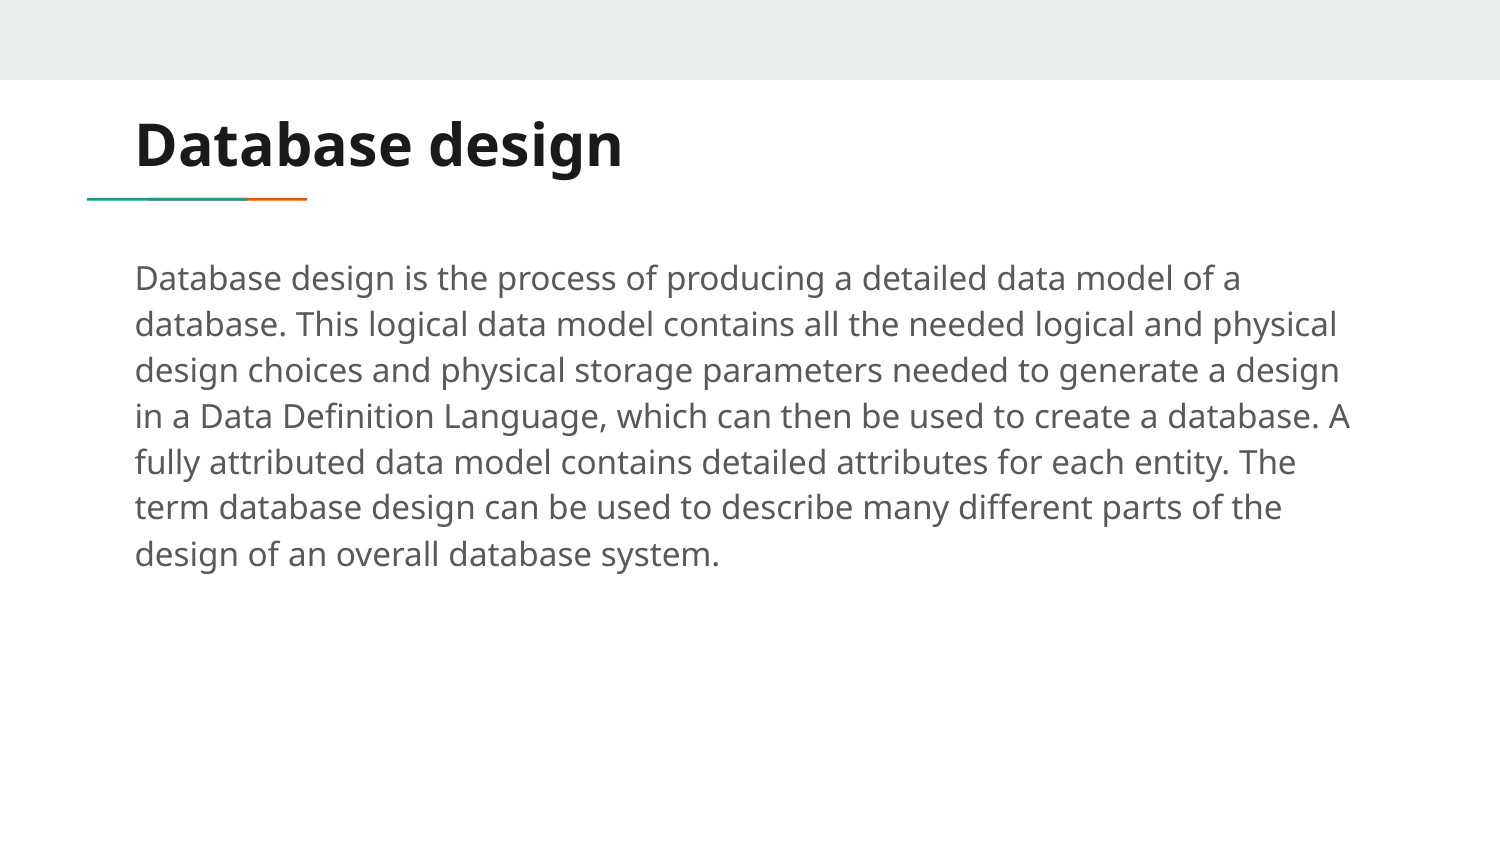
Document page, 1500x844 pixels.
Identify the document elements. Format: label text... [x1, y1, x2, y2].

title Database design [119, 92, 1381, 180]
list Database design is the process of producing a detailed data model of a database. This logical data model contains all the needed logical and physical design choices and physical storage parameters needed to generate a design in a Data Definition Language, which can then be used to create a database. A fully attributed data model contains detailed attributes for each entity. The term database design can be used to describe many different parts of the design of an overall database system. [119, 236, 1381, 608]
